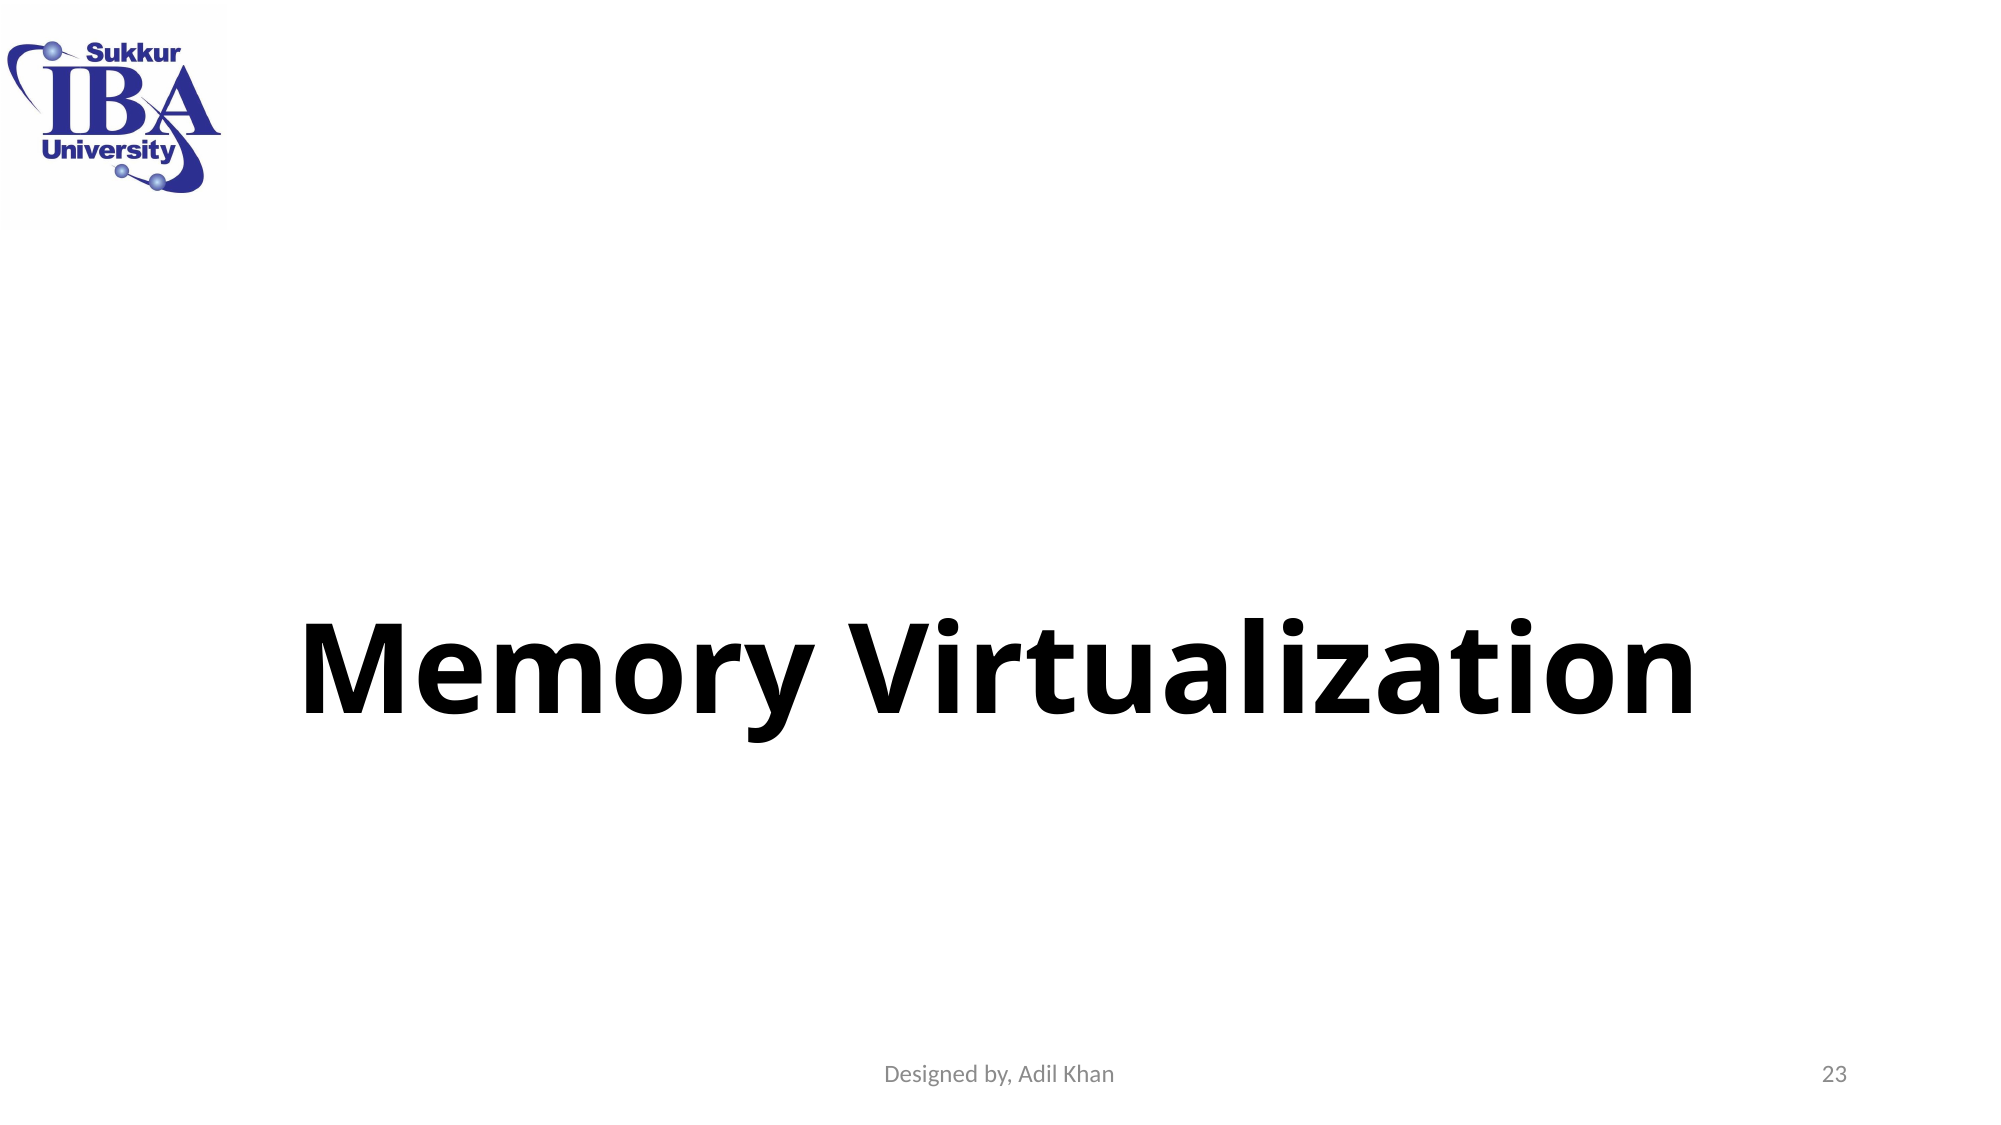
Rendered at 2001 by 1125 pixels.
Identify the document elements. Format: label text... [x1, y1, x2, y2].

footer Designed by, Adil Khan [662, 1042, 1338, 1103]
title Memory Virtualization [136, 280, 1862, 749]
slide_number 23 [1412, 1042, 1863, 1103]
picture [1, 4, 227, 230]
